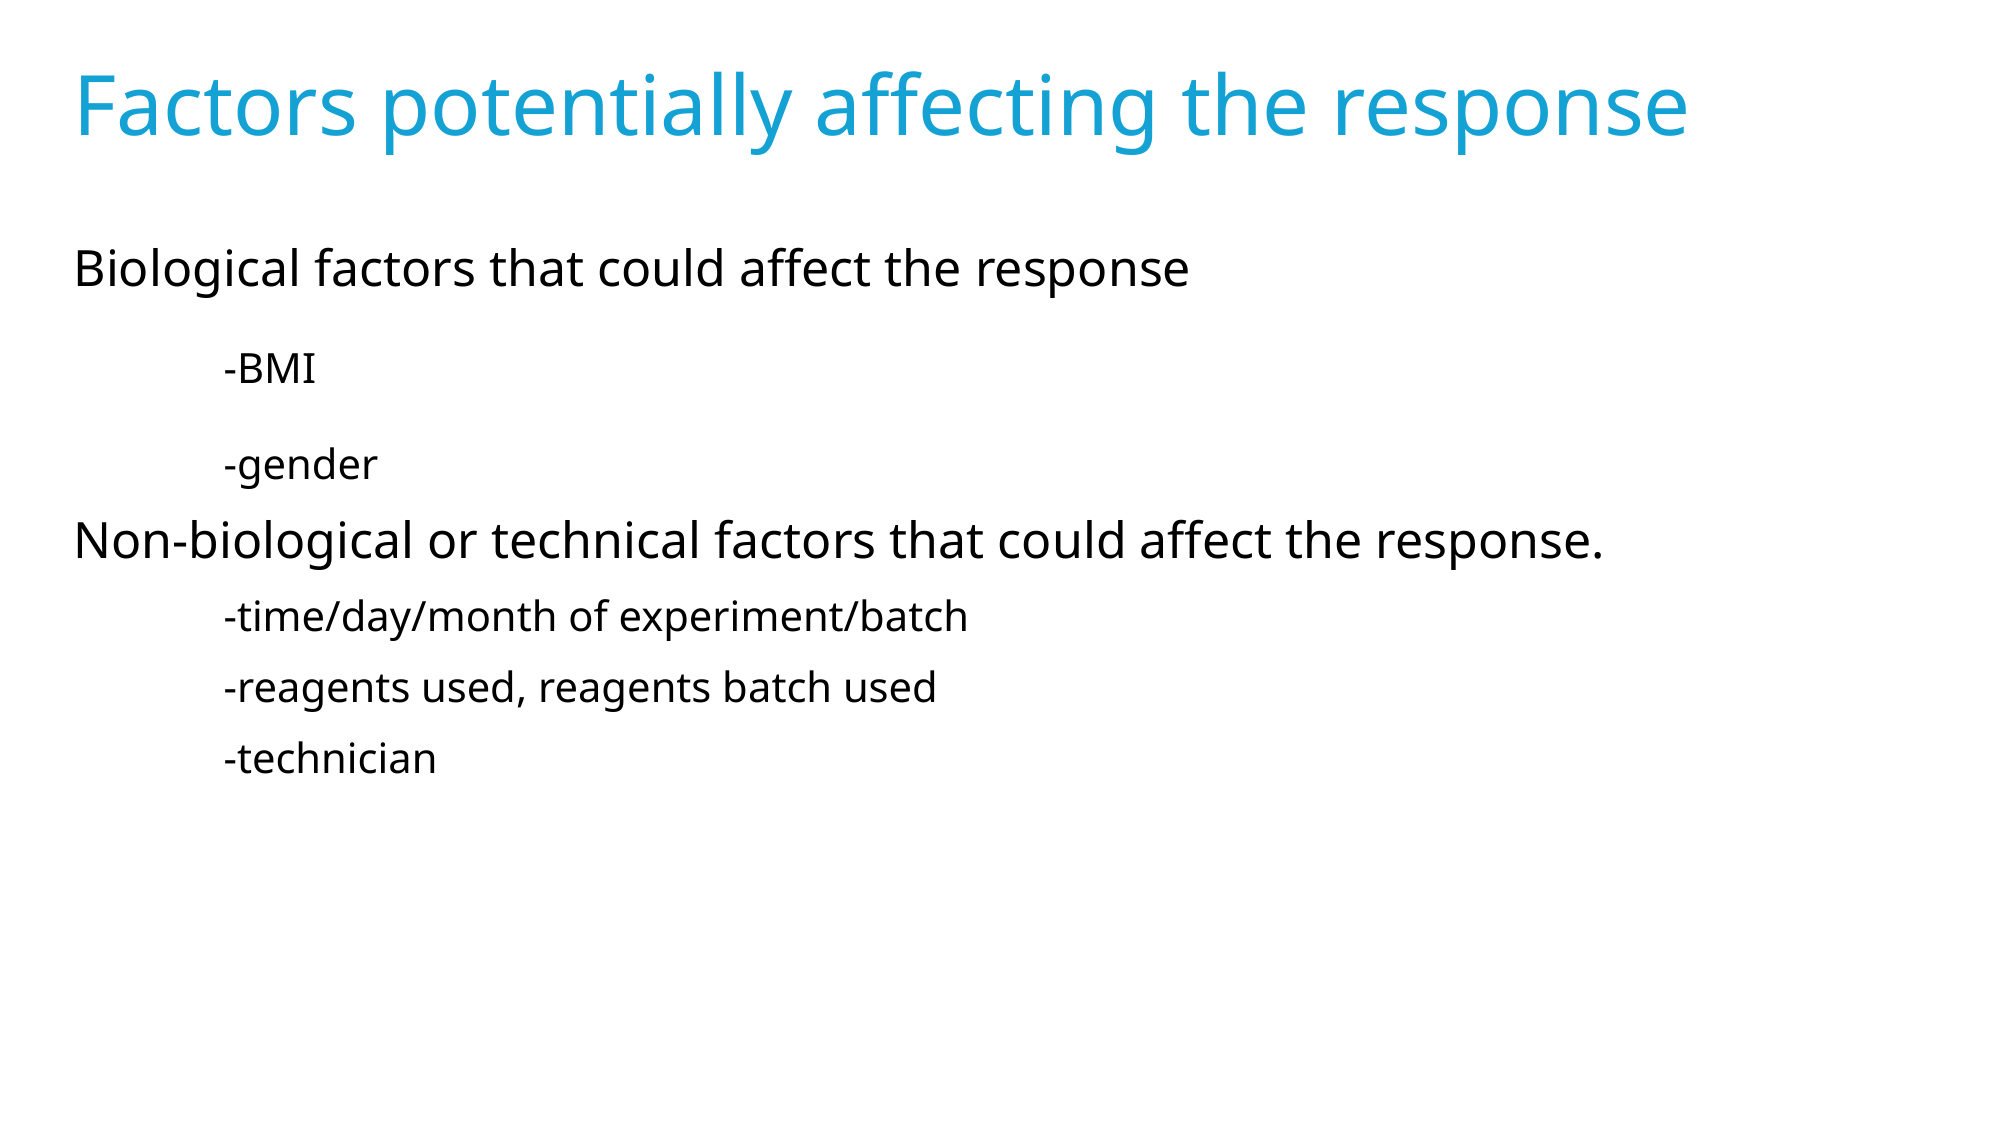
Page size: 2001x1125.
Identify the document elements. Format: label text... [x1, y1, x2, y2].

text_box Biological factors that could affect the response -BMI -gender Non-biological or technical factors that could affect the response. -time/day/month of experiment/batch -reagents used, reagents batch used -technician [58, 198, 2000, 865]
text_box Factors potentially affecting the response [58, 56, 1898, 198]
